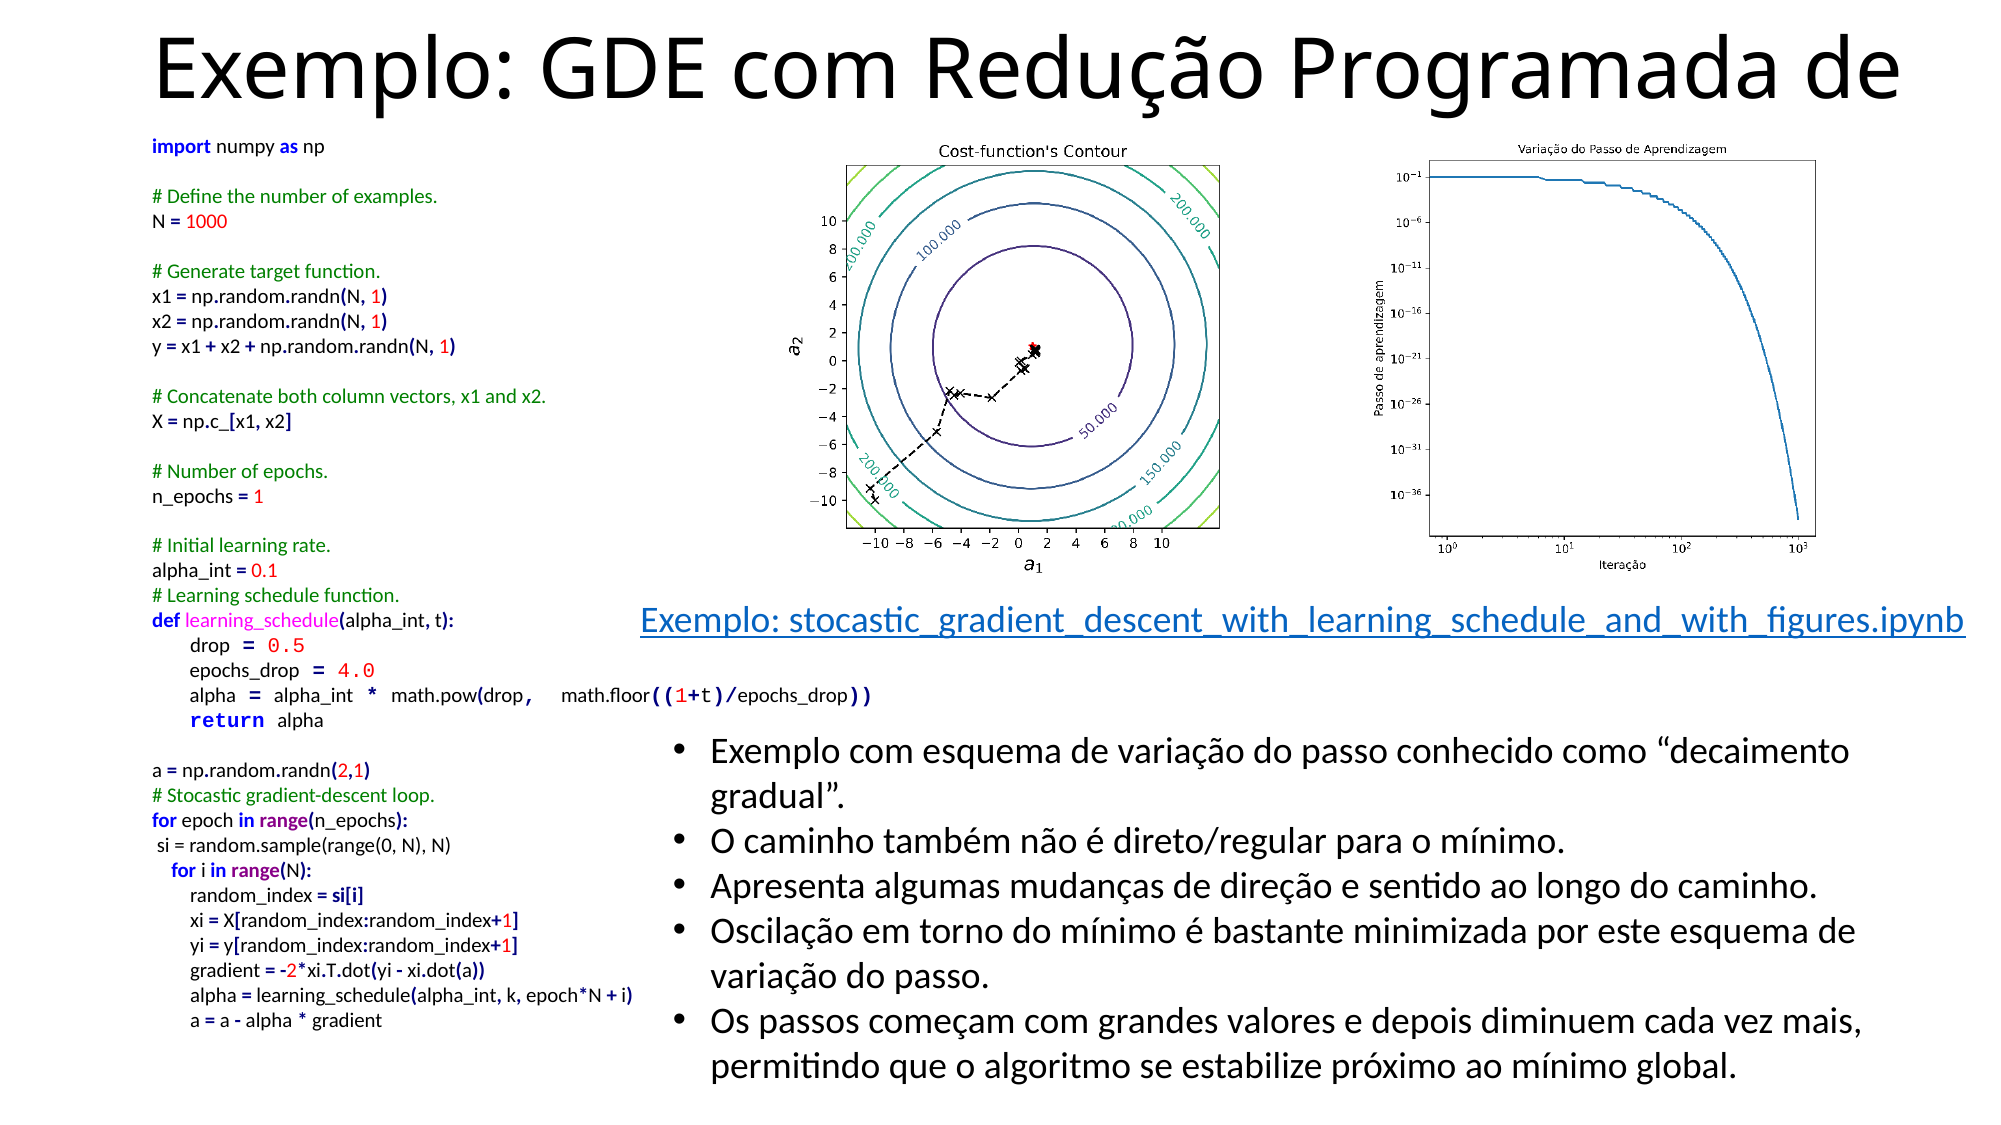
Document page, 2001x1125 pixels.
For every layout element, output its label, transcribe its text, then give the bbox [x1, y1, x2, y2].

list Exemplo com esquema de variação do passo conhecido como “decaimento gradual”. O caminho também não é direto/regular para o mínimo. Apresenta algumas mudanças de direção e sentido ao longo do caminho. Oscilação em torno do mínimo é bastante minimizada por este esquema de variação do passo. Os passos começam com grandes valores e depois diminuem cada vez mais, permitindo que o algoritmo se estabilize próximo ao mínimo global. [657, 718, 1988, 1100]
text_box Exemplo: stocastic_gradient_descent_with_learning_schedule_and_with_figures.ipynb [625, 588, 1989, 693]
text_box import numpy as np # Define the number of examples. N = 1000 # Generate target function. x1 = np.random.randn(N, 1) x2 = np.random.randn(N, 1) y = x1 + x2 + np.random.randn(N, 1) # Concatenate both column vectors, x1 and x2. X = np.c_[x1, x2] # Number of epochs. n_epochs = 1 # Initial learning rate. alpha_int = 0.1 # Learning schedule function. def learning_schedule(alpha_int, t): drop = 0.5 epochs_drop = 4.0 alpha = alpha_int * math.pow(drop, math.floor((1+t)/epochs_drop)) return alpha a = np.random.randn(2,1) # Stocastic gradient-descent loop. for epoch in range(n_epochs): si = random.sample(range(0, N), N) for i in range(N): random_index = si[i] xi = X[random_index:random_index+1] yi = y[random_index:random_index+1] gradient = -2*xi.T.dot(yi - xi.dot(a)) alpha = learning_schedule(alpha_int, k, epoch*N + i) a = a - alpha * gradient [137, 125, 1143, 1040]
picture [1367, 140, 1818, 575]
picture [786, 138, 1225, 575]
